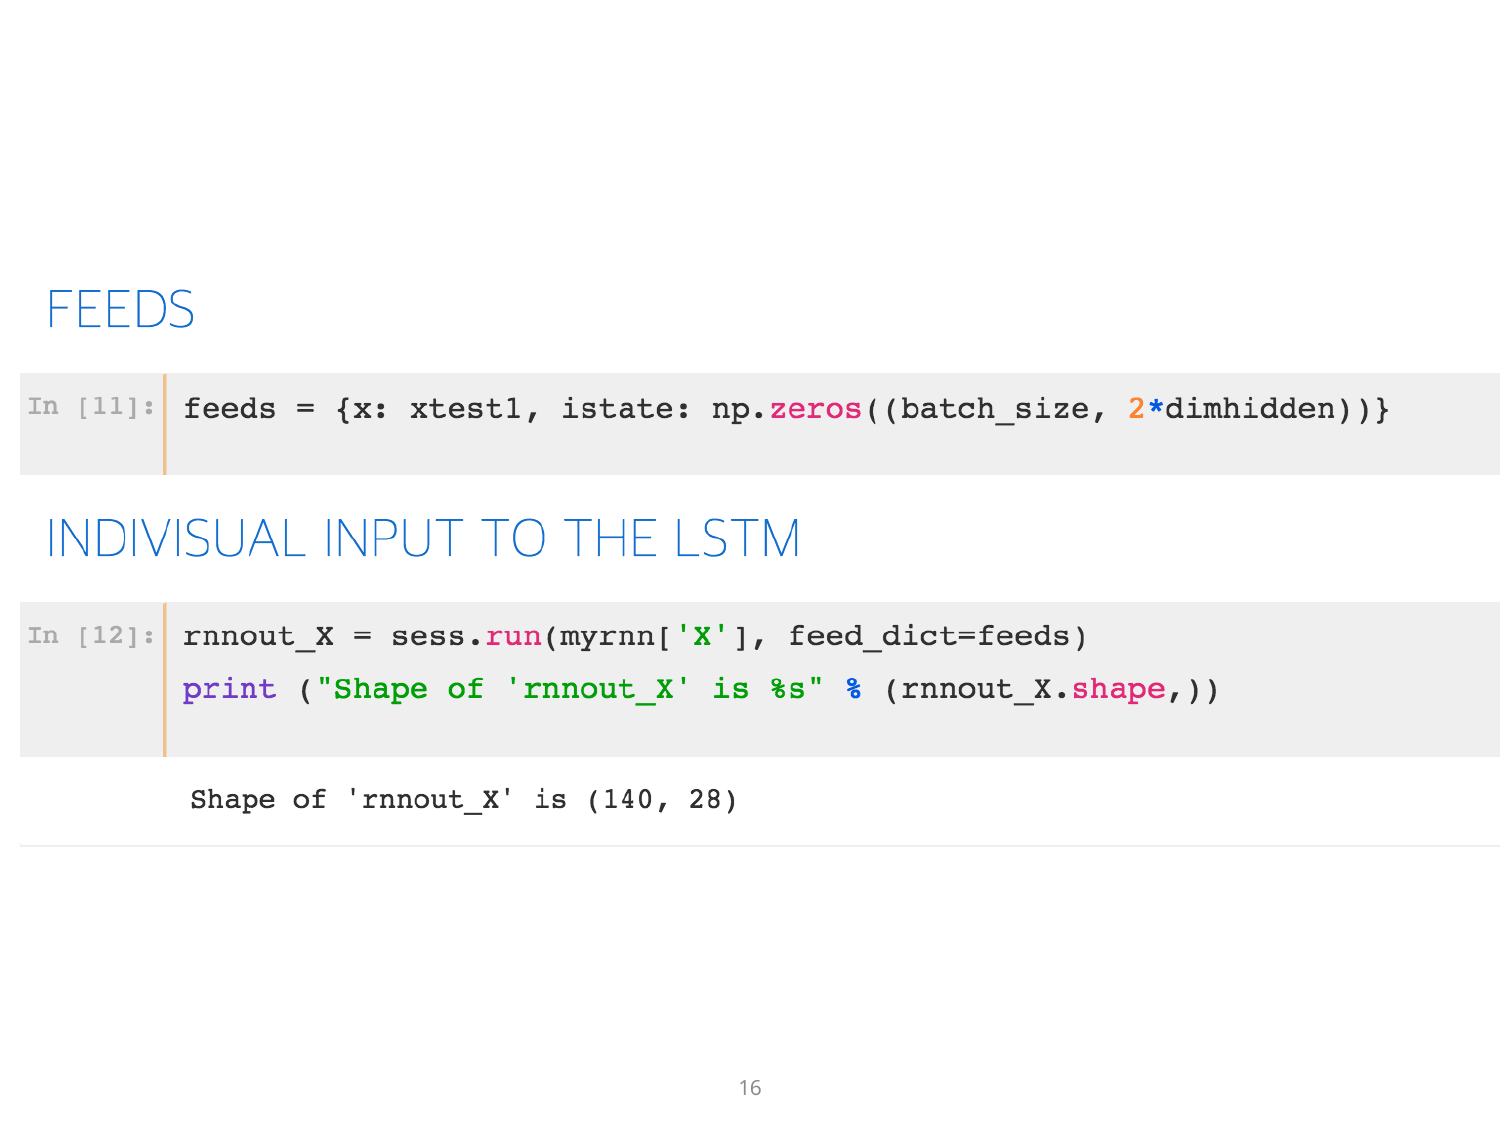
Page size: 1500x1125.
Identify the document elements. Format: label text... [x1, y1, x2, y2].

picture [0, 257, 1500, 868]
slide_number 16 [575, 1058, 925, 1119]
